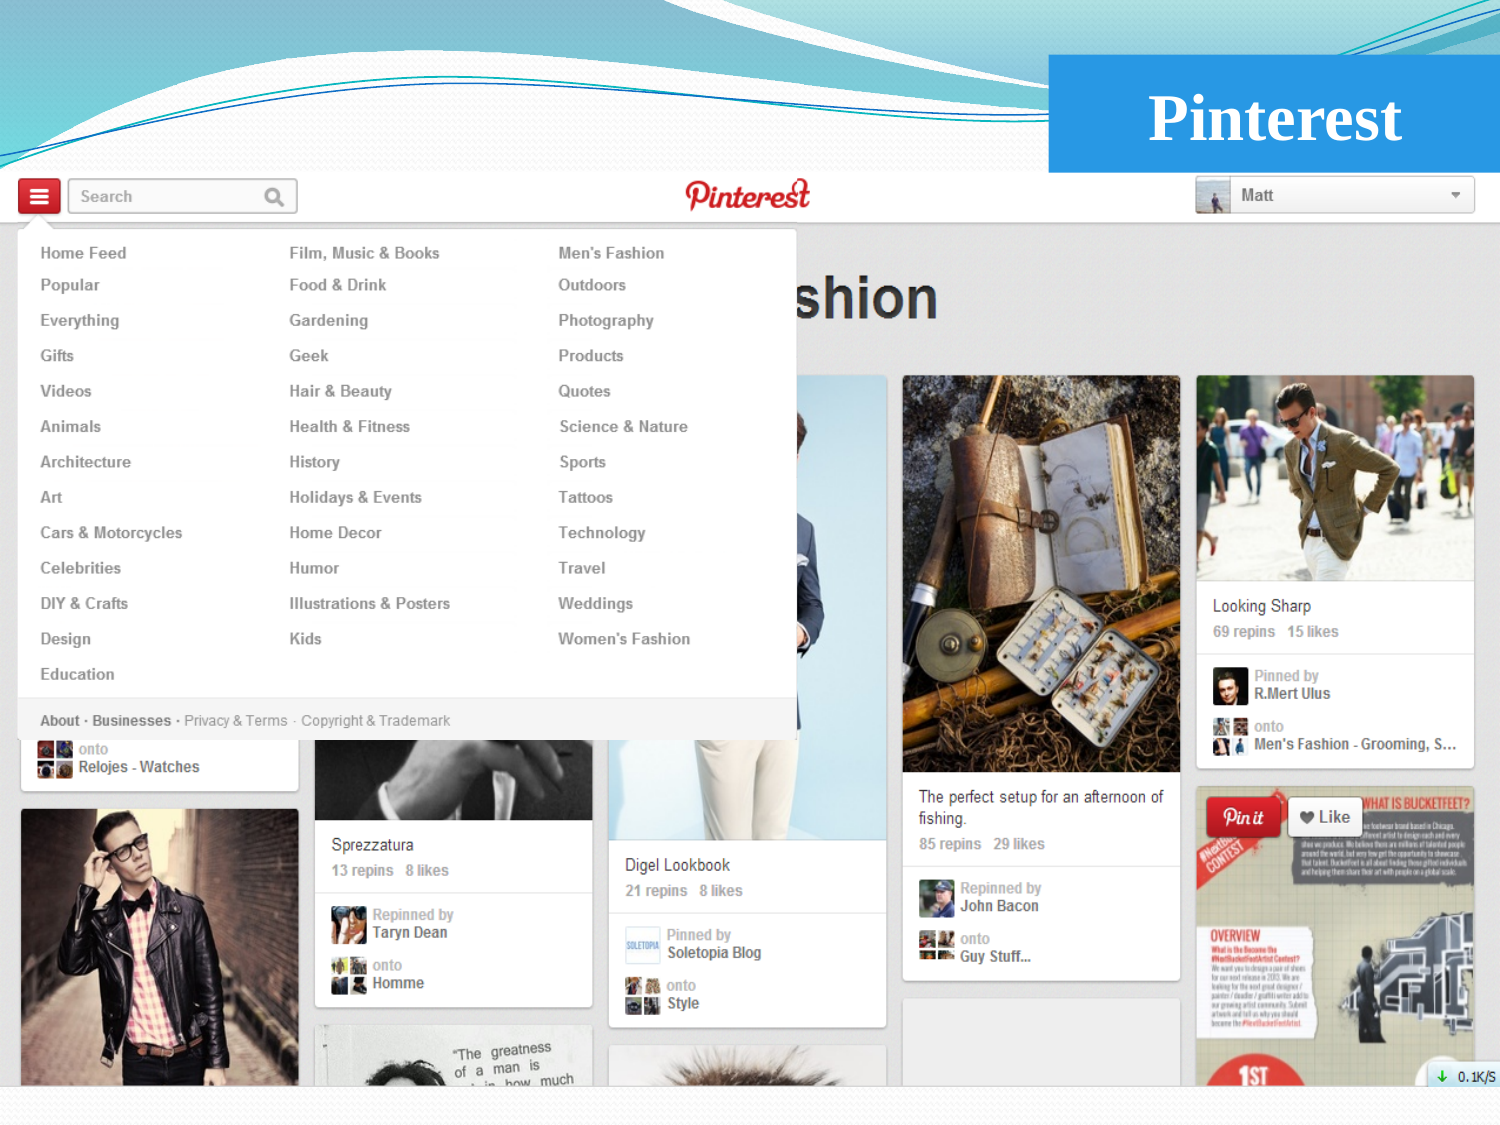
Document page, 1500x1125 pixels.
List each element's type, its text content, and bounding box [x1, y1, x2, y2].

picture [0, 172, 1500, 1087]
text_box Pinterest [1046, 52, 1500, 172]
